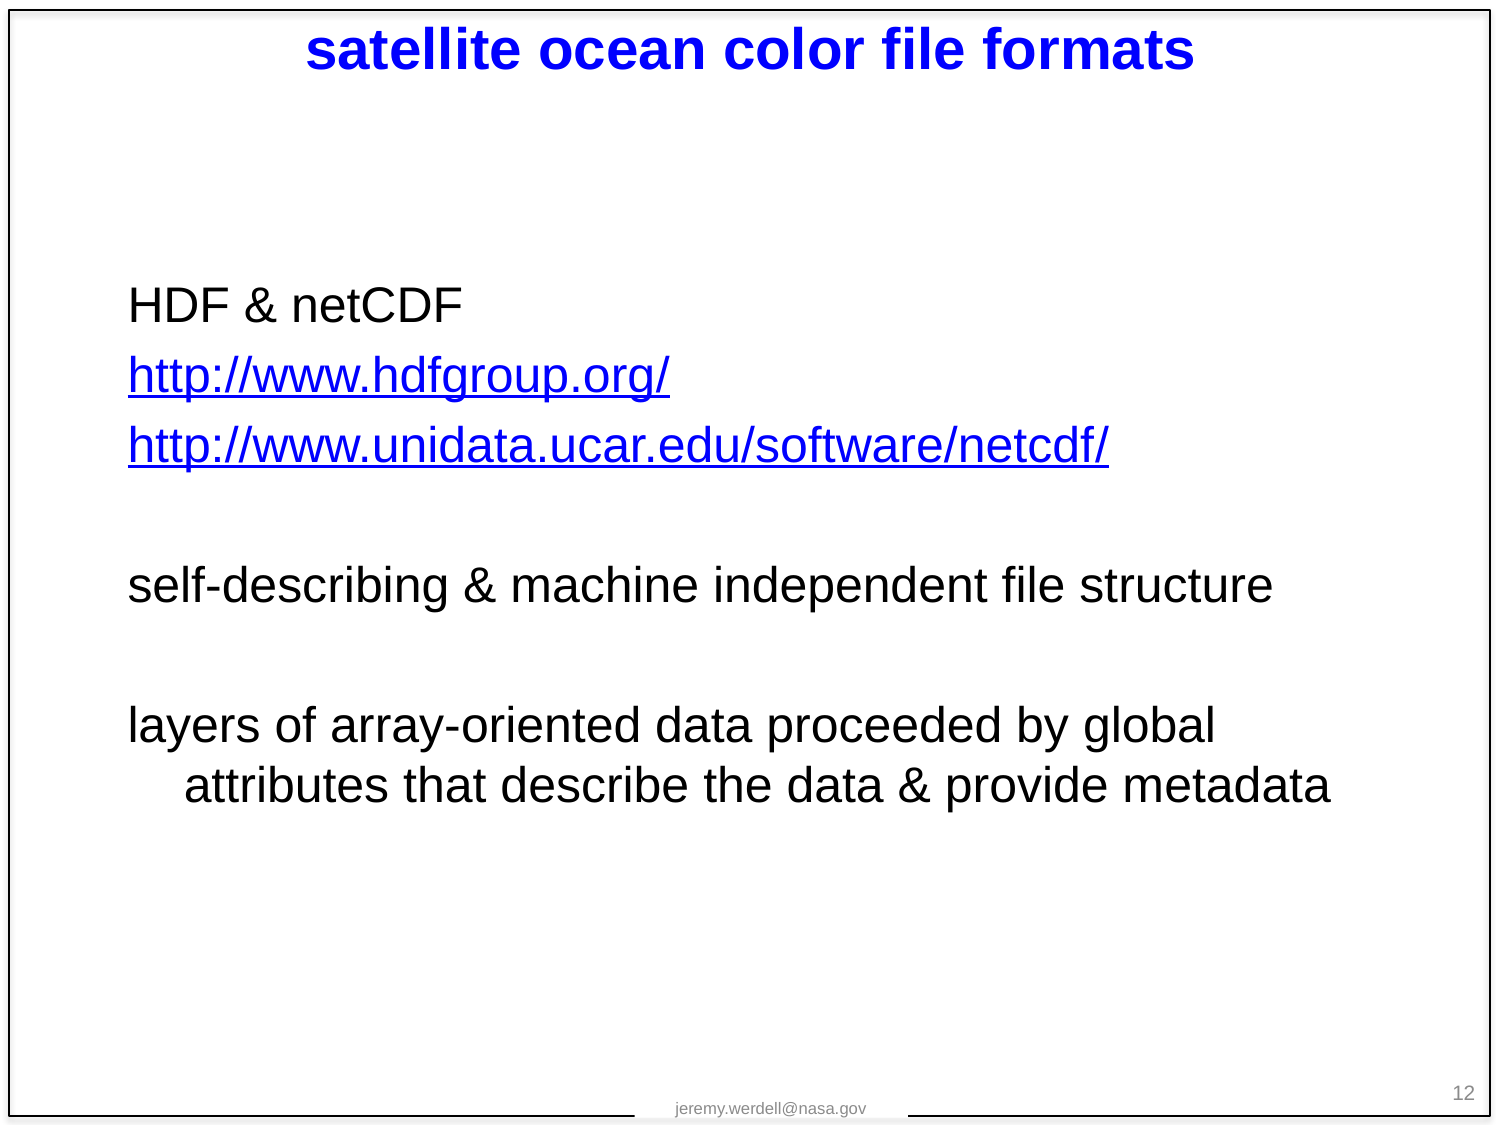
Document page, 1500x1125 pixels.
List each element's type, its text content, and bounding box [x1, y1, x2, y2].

text_box HDF & netCDF http://www.hdfgroup.org/ http://www.unidata.ucar.edu/software/netcdf/ self-describing & machine independent file structure layers of array-oriented data proceeded by global attributes that describe the data & provide metadata [112, 264, 1386, 966]
title satellite ocean color file formats [76, 13, 1427, 79]
slide_number 12 [1425, 1070, 1491, 1114]
footer jeremy.werdell@nasa.gov [634, 1098, 908, 1118]
